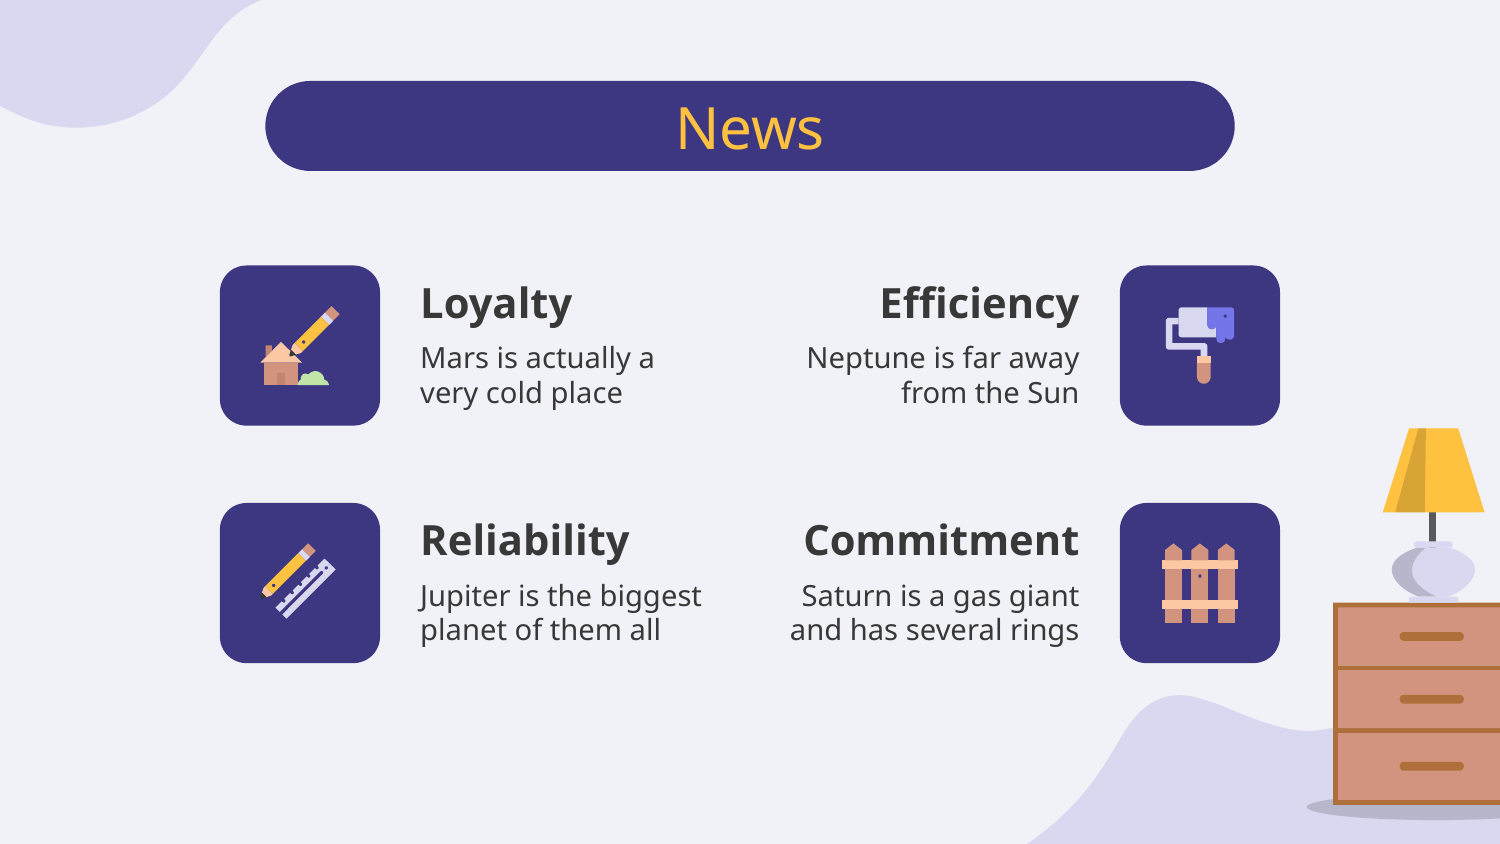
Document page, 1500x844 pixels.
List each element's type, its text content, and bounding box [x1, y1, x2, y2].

title Commitment [770, 509, 1095, 566]
title Reliability [405, 509, 730, 566]
text_box [219, 265, 381, 426]
subtitle Mars is actually a very cold place [405, 329, 730, 420]
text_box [259, 305, 340, 386]
title Efficiency [770, 271, 1095, 329]
text_box [1119, 265, 1281, 426]
subtitle Saturn is a gas giant and has several rings [770, 566, 1095, 657]
title News [118, 88, 1382, 164]
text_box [259, 542, 340, 623]
text_box [219, 502, 381, 664]
text_box [1119, 502, 1281, 664]
title Loyalty [405, 271, 730, 329]
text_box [1306, 428, 1500, 821]
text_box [1165, 307, 1235, 384]
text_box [1161, 543, 1239, 623]
subtitle Jupiter is the biggest planet of them all [405, 566, 730, 657]
subtitle Neptune is far away from the Sun [770, 329, 1095, 420]
